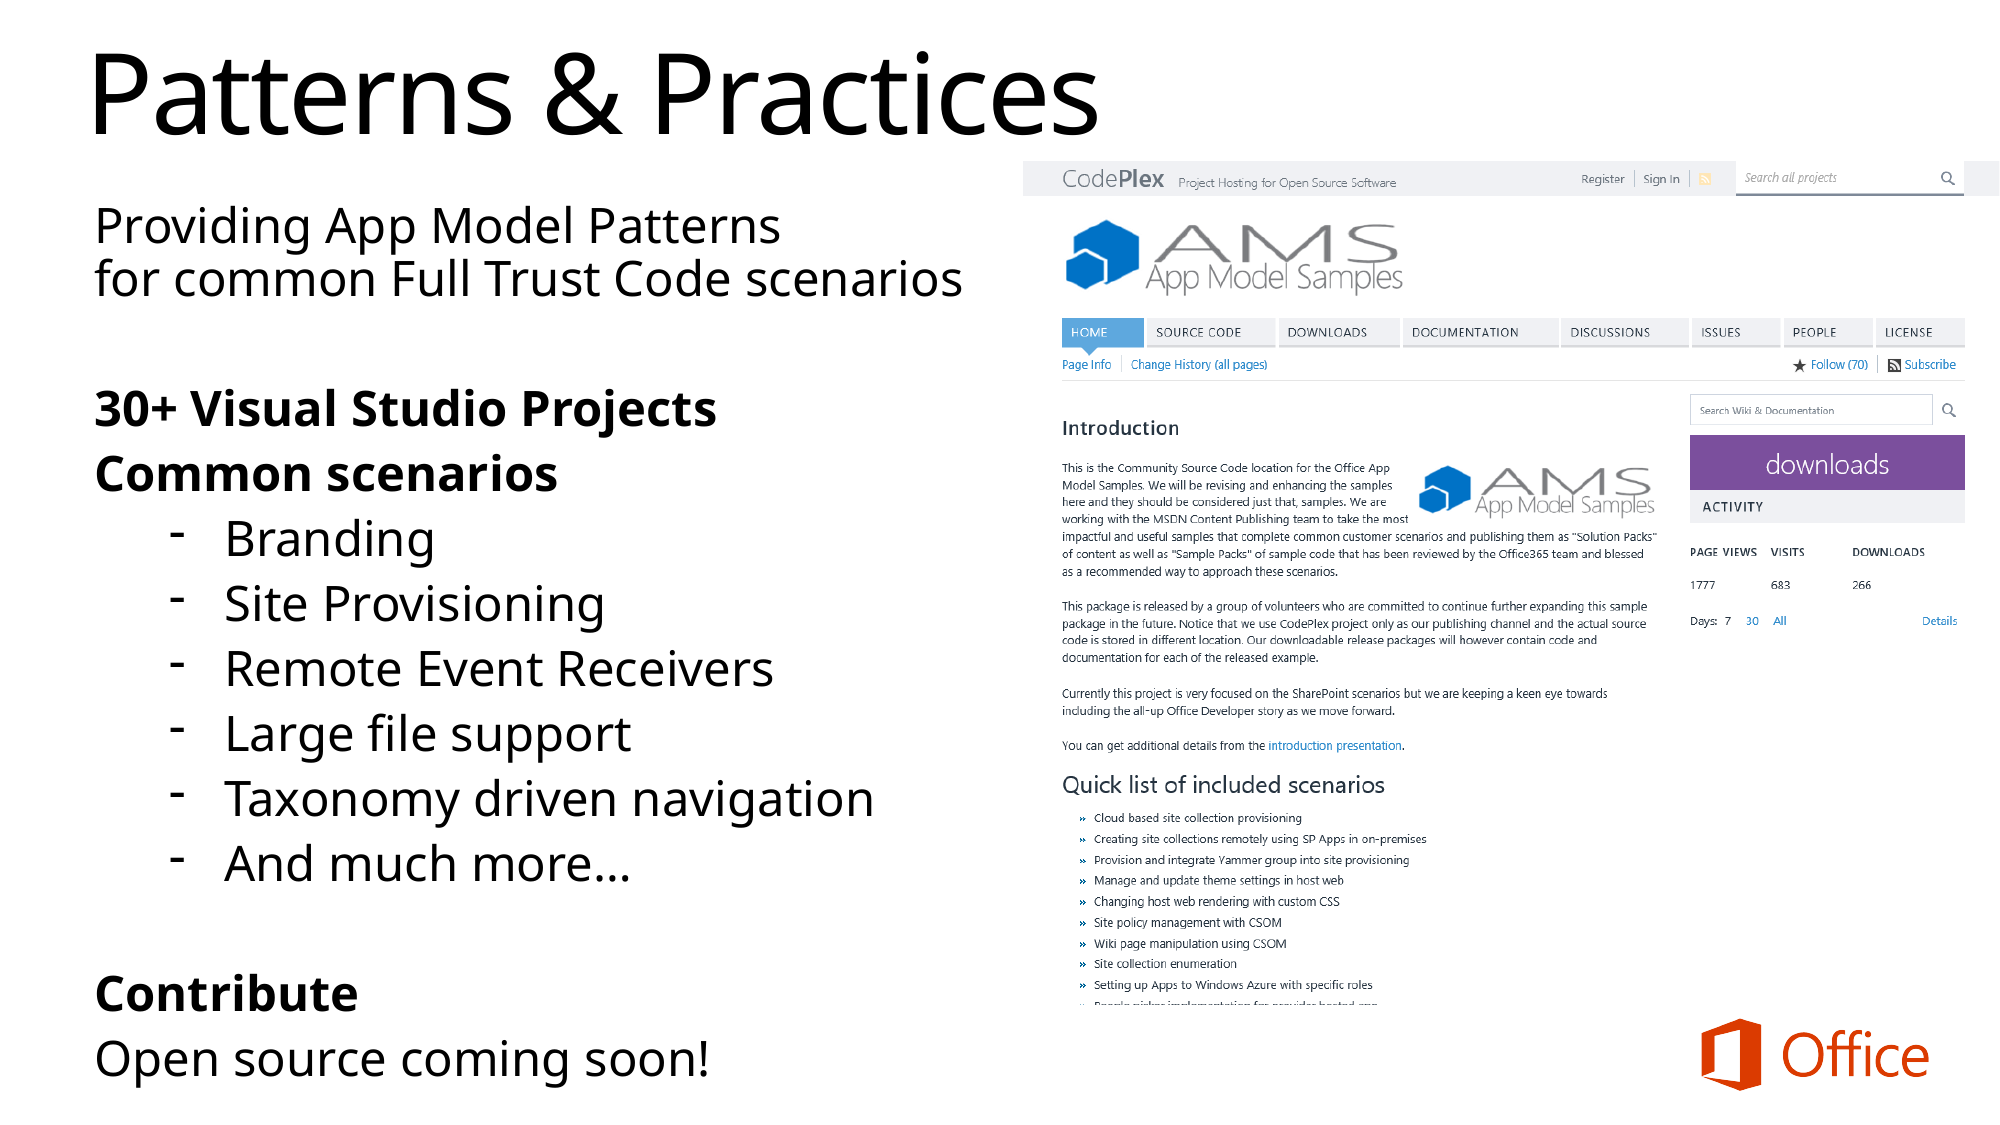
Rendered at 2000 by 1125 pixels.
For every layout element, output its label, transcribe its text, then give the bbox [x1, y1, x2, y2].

picture [1023, 161, 2000, 1122]
text_box Providing App Model Patterns for common Full Trust Code scenarios 30+ Visual Studio Projects Common scenarios Branding Site Provisioning Remote Event Receivers Large file support Taxonomy driven navigation And much more… Contribute Open source coming soon! [64, 177, 1082, 1111]
title Patterns & Practices [85, 37, 1914, 161]
